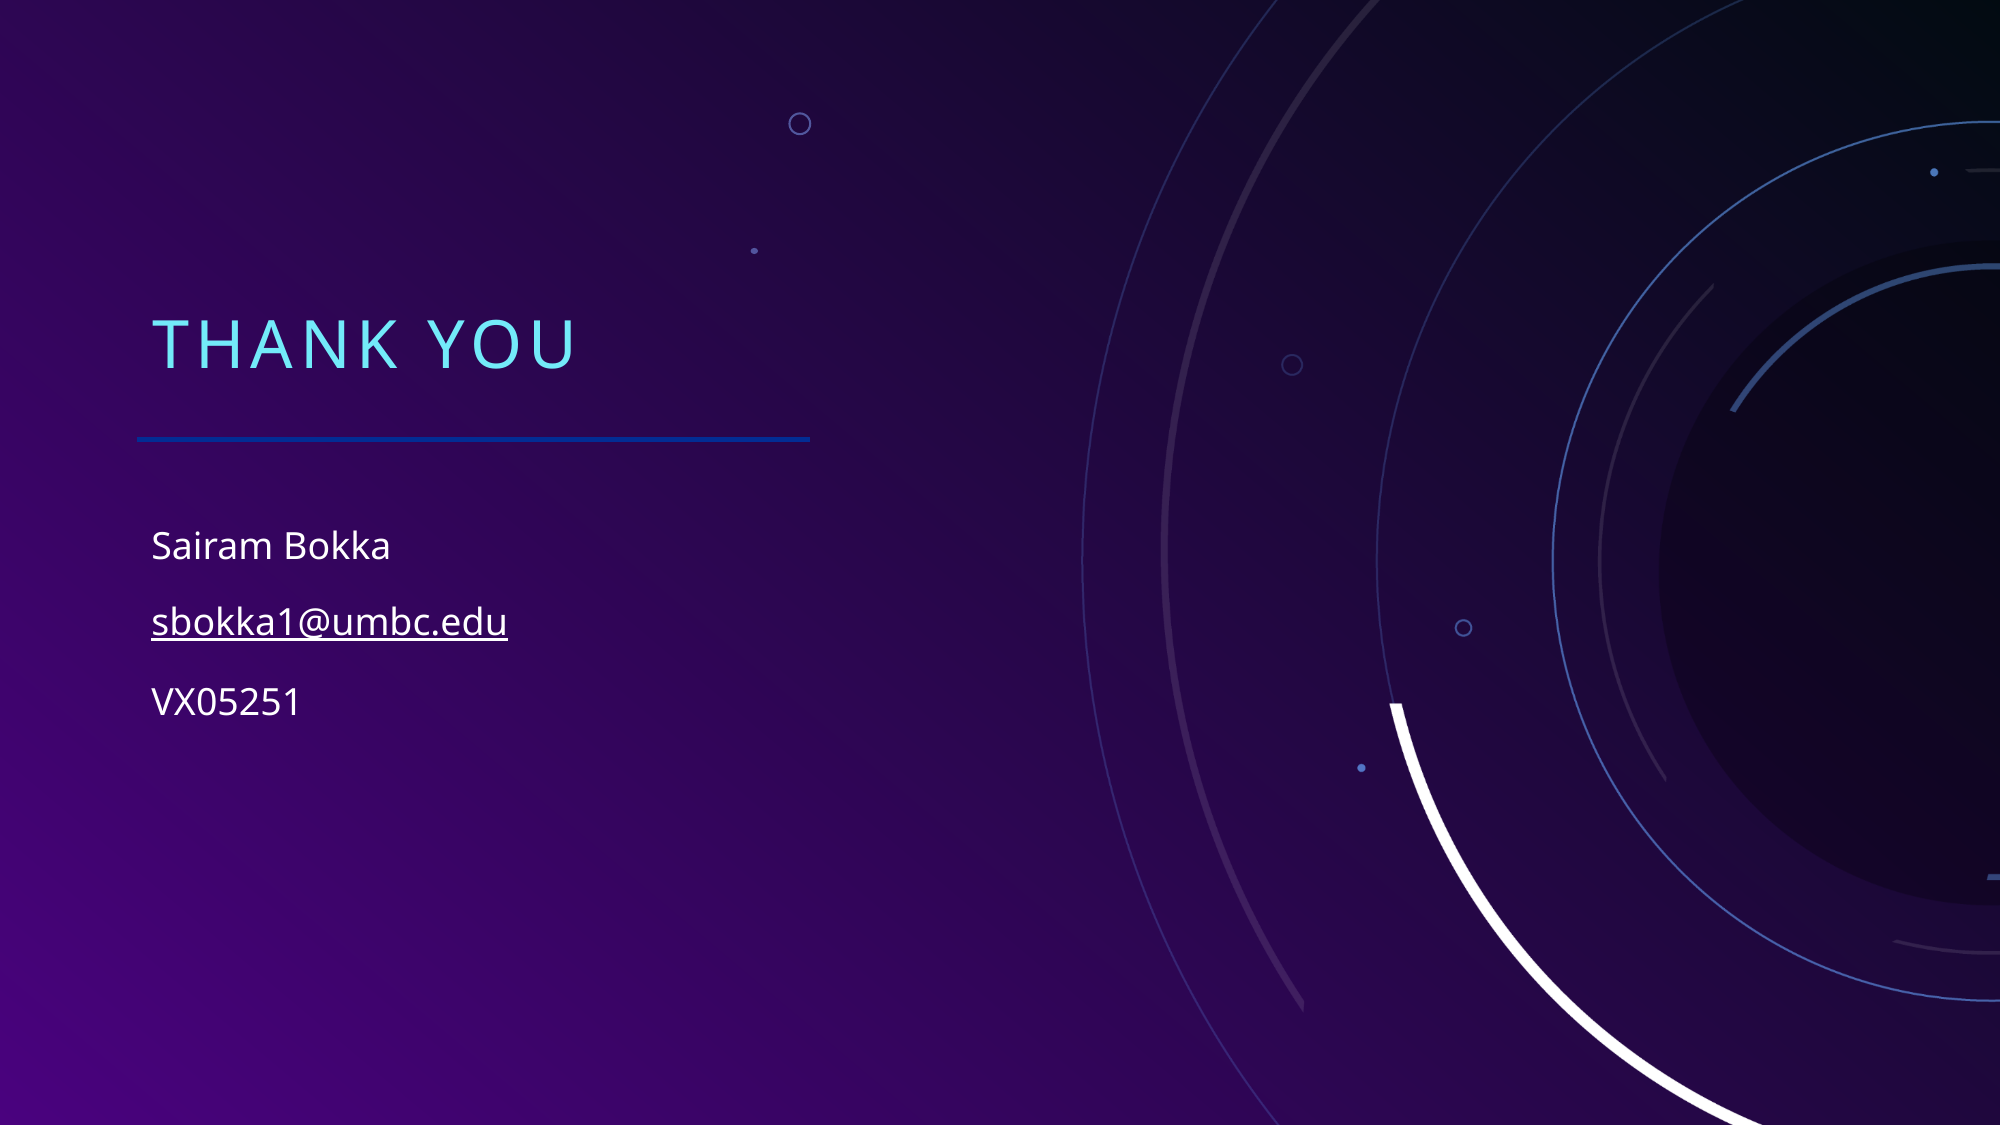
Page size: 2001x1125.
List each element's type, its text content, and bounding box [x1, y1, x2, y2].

title THANK YOU [137, 28, 861, 390]
picture [1073, 0, 2000, 1125]
list Sairam Bokka​ sbokka1@umbc.edu VX05251 [136, 505, 861, 957]
